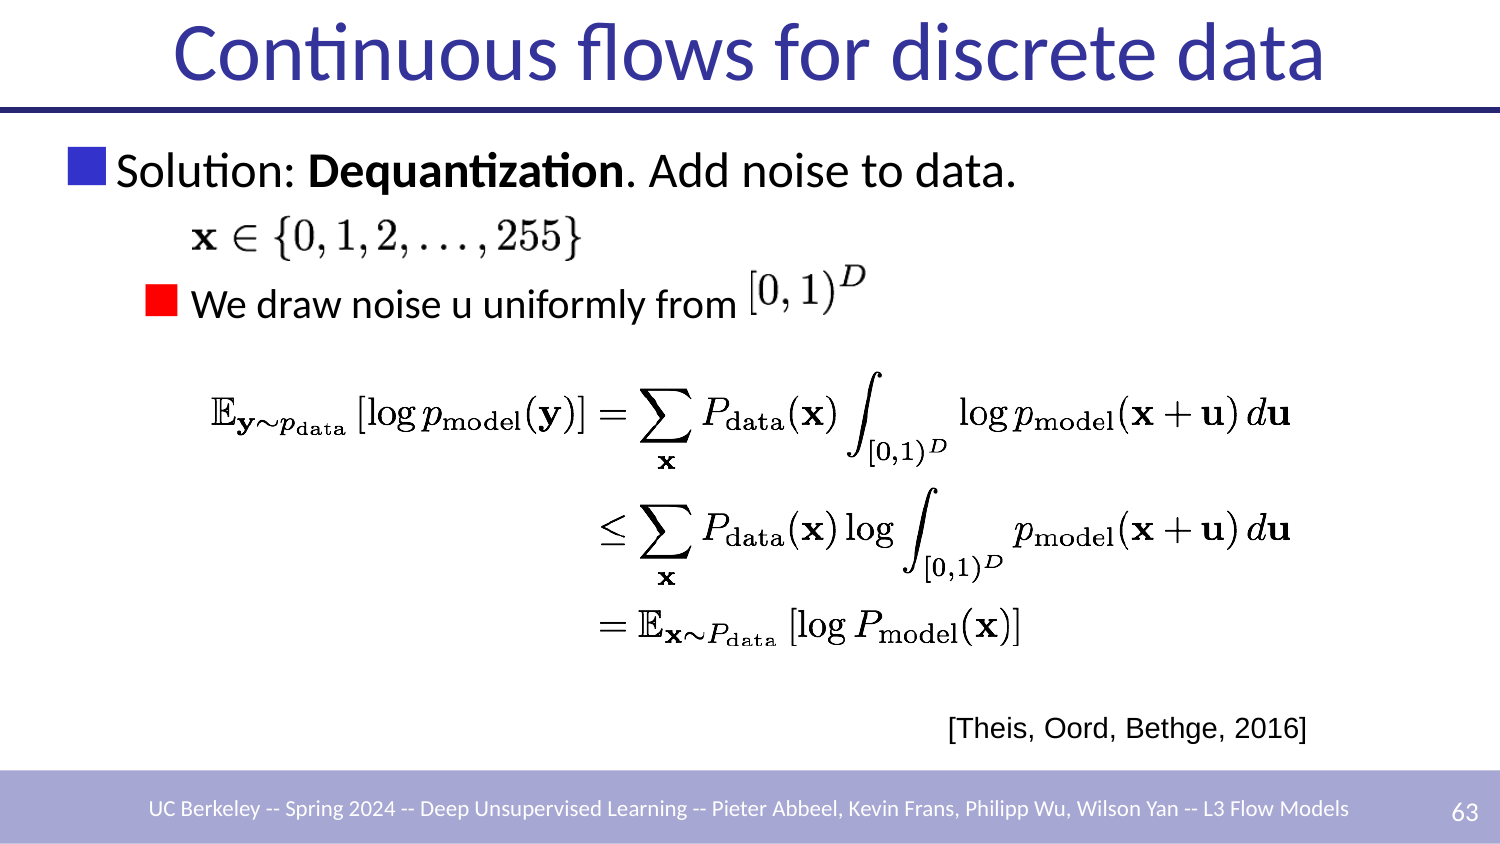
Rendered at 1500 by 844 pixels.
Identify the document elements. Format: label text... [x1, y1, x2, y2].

text_box [Theis, Oord, Bethge, 2016] [932, 694, 1343, 759]
title Continuous flows for discrete data [0, 10, 1500, 105]
slide_number ‹#› [1403, 779, 1494, 844]
list Solution: Dequantization. Add noise to data. We draw noise u uniformly from [25, 129, 1394, 716]
picture [751, 262, 867, 315]
picture [209, 370, 1291, 646]
picture [192, 214, 583, 262]
